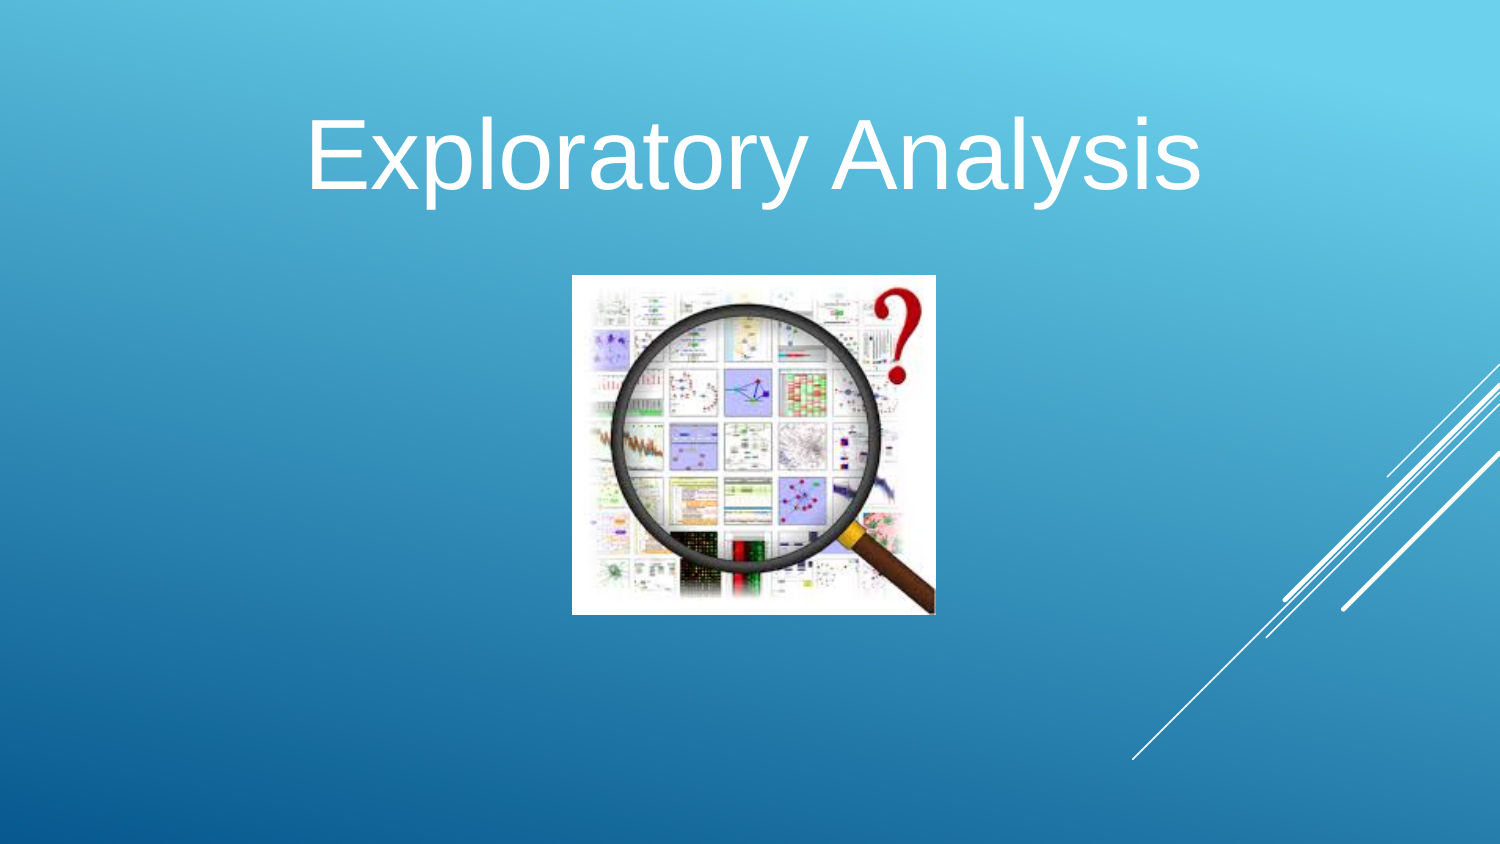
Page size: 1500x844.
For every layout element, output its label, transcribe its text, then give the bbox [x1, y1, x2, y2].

text_box Exploratory Analysis [50, 24, 1458, 224]
picture [572, 275, 936, 615]
